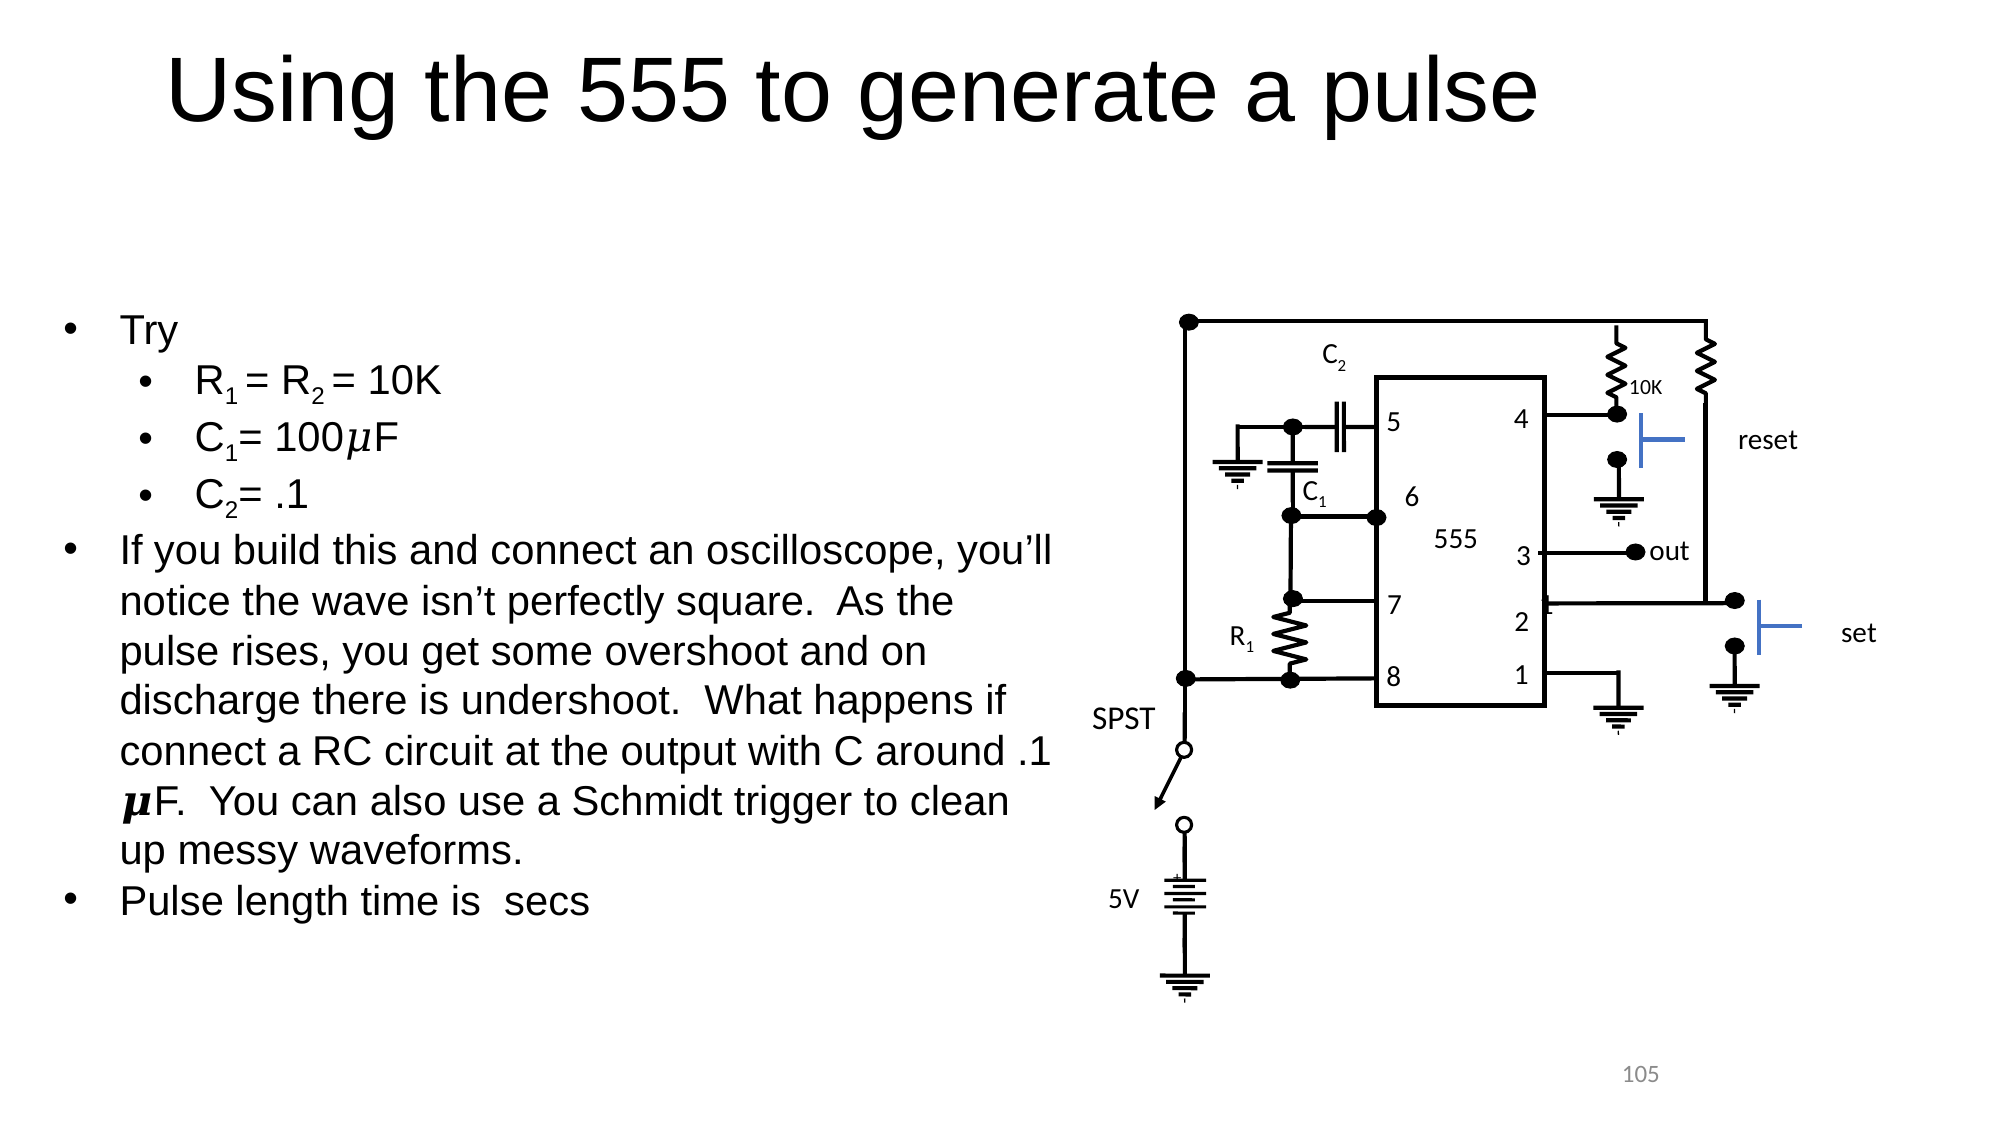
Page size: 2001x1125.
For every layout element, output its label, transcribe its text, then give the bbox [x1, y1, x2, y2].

slide_number 105 [1325, 1042, 1675, 1103]
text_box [1076, 314, 1919, 1001]
title Using the 555 to generate a pulse [150, 22, 1932, 162]
